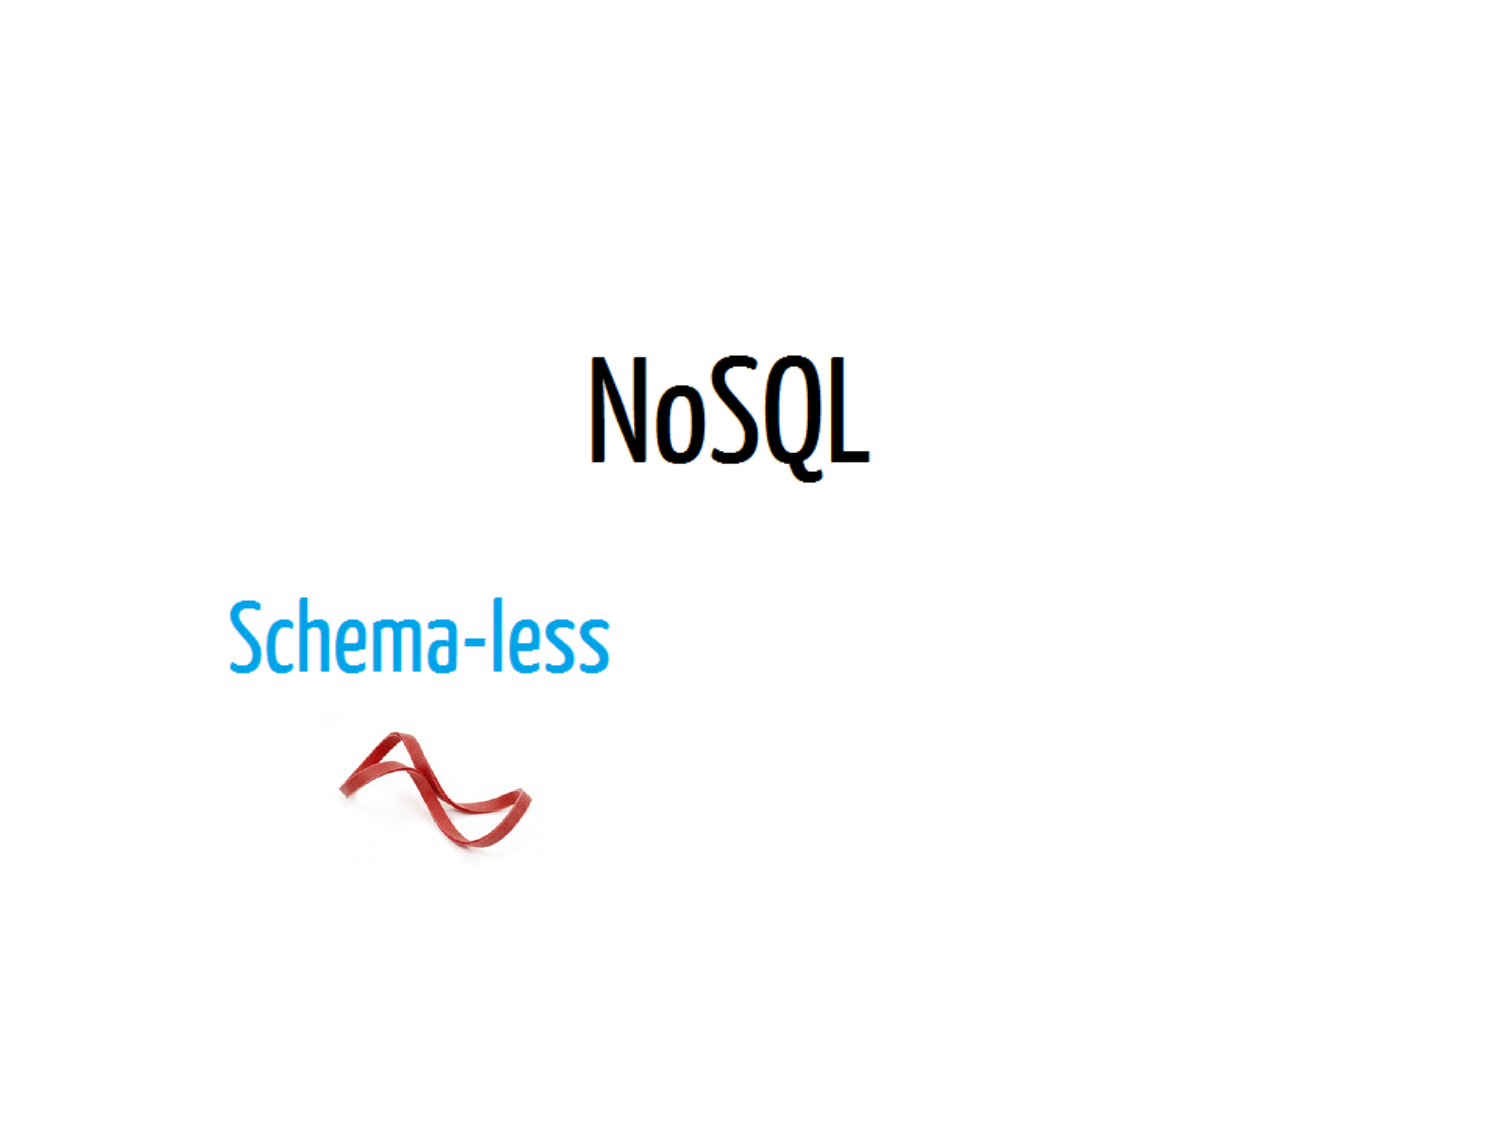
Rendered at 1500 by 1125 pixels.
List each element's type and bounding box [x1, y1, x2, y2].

picture [318, 712, 551, 867]
picture [574, 337, 894, 498]
picture [212, 574, 638, 694]
